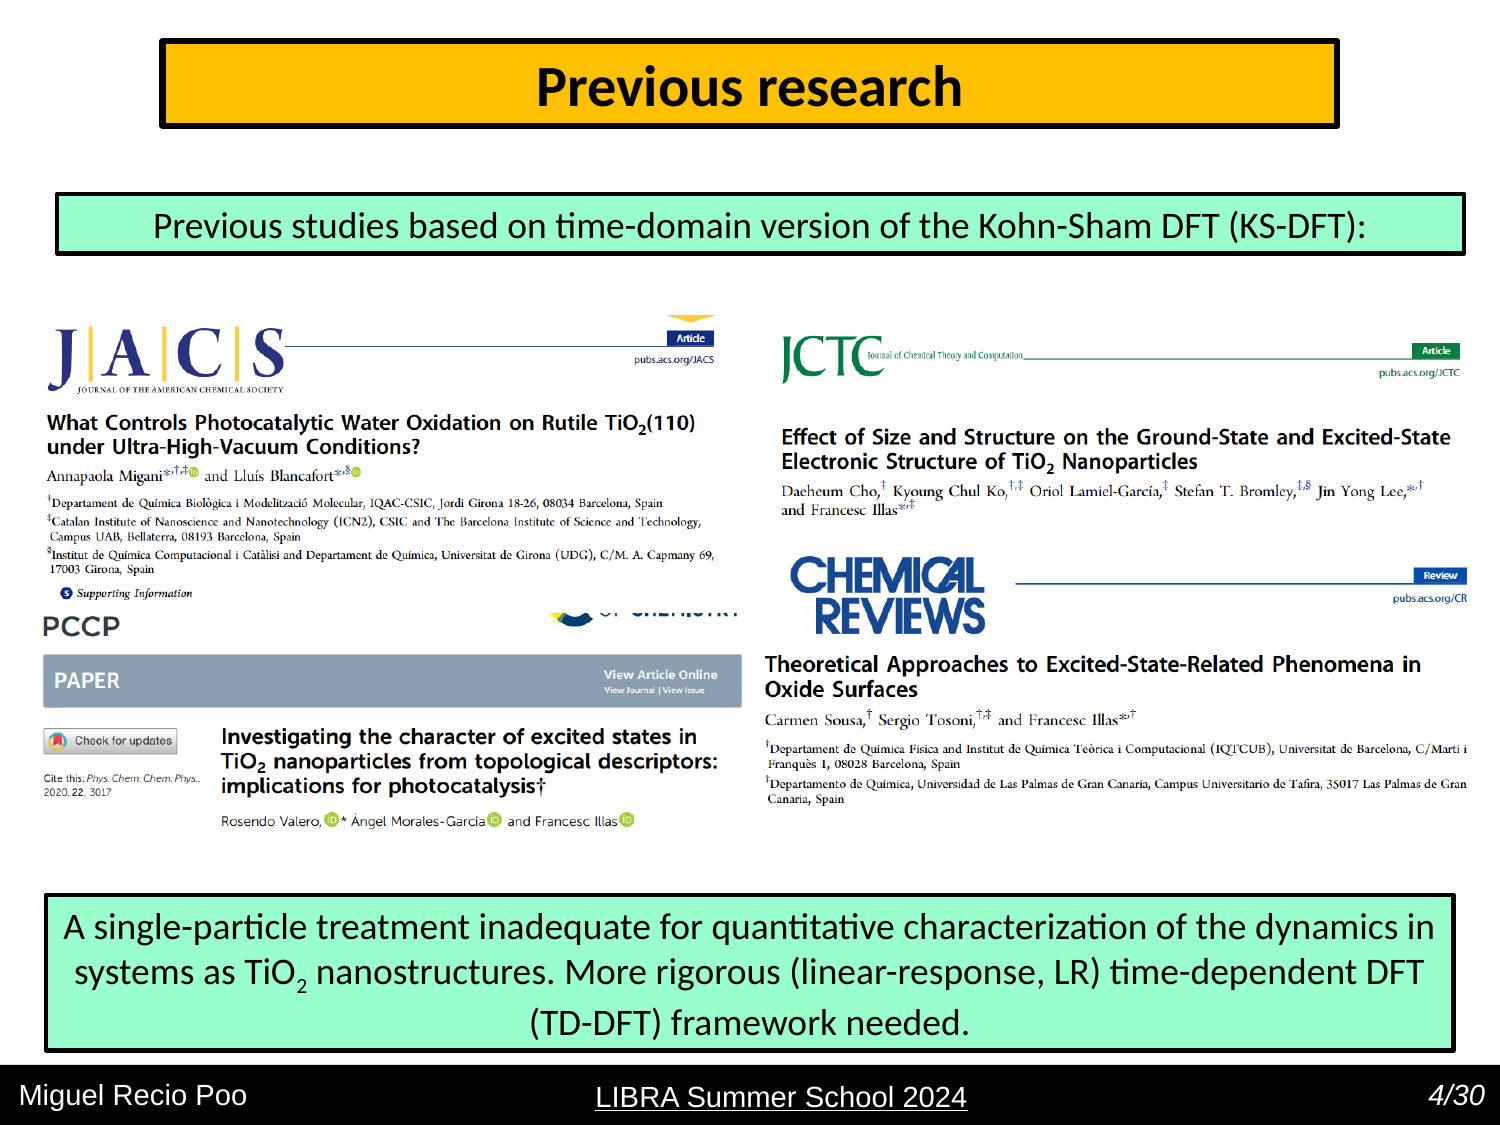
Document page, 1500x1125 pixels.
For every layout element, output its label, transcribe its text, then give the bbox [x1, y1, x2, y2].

text_box Previous studies based on time-domain version of the Kohn-Sham DFT (KS-DFT): [55, 192, 1466, 256]
text_box 4/30 [1282, 1069, 1500, 1119]
picture [26, 551, 1474, 843]
text_box LIBRA Summer School 2024 [540, 1071, 1023, 1121]
text_box A single-particle treatment inadequate for quantitative characterization of the dynamics in systems as TiO2 nanostructures. More rigorous (linear-response, LR) time-dependent DFT (TD-DFT) framework needed. [44, 893, 1456, 1053]
text_box [0, 1063, 1500, 1125]
text_box Previous research [162, 41, 1338, 126]
picture [749, 315, 1474, 526]
text_box Miguel Recio Poo [3, 1069, 296, 1119]
picture [27, 315, 725, 603]
